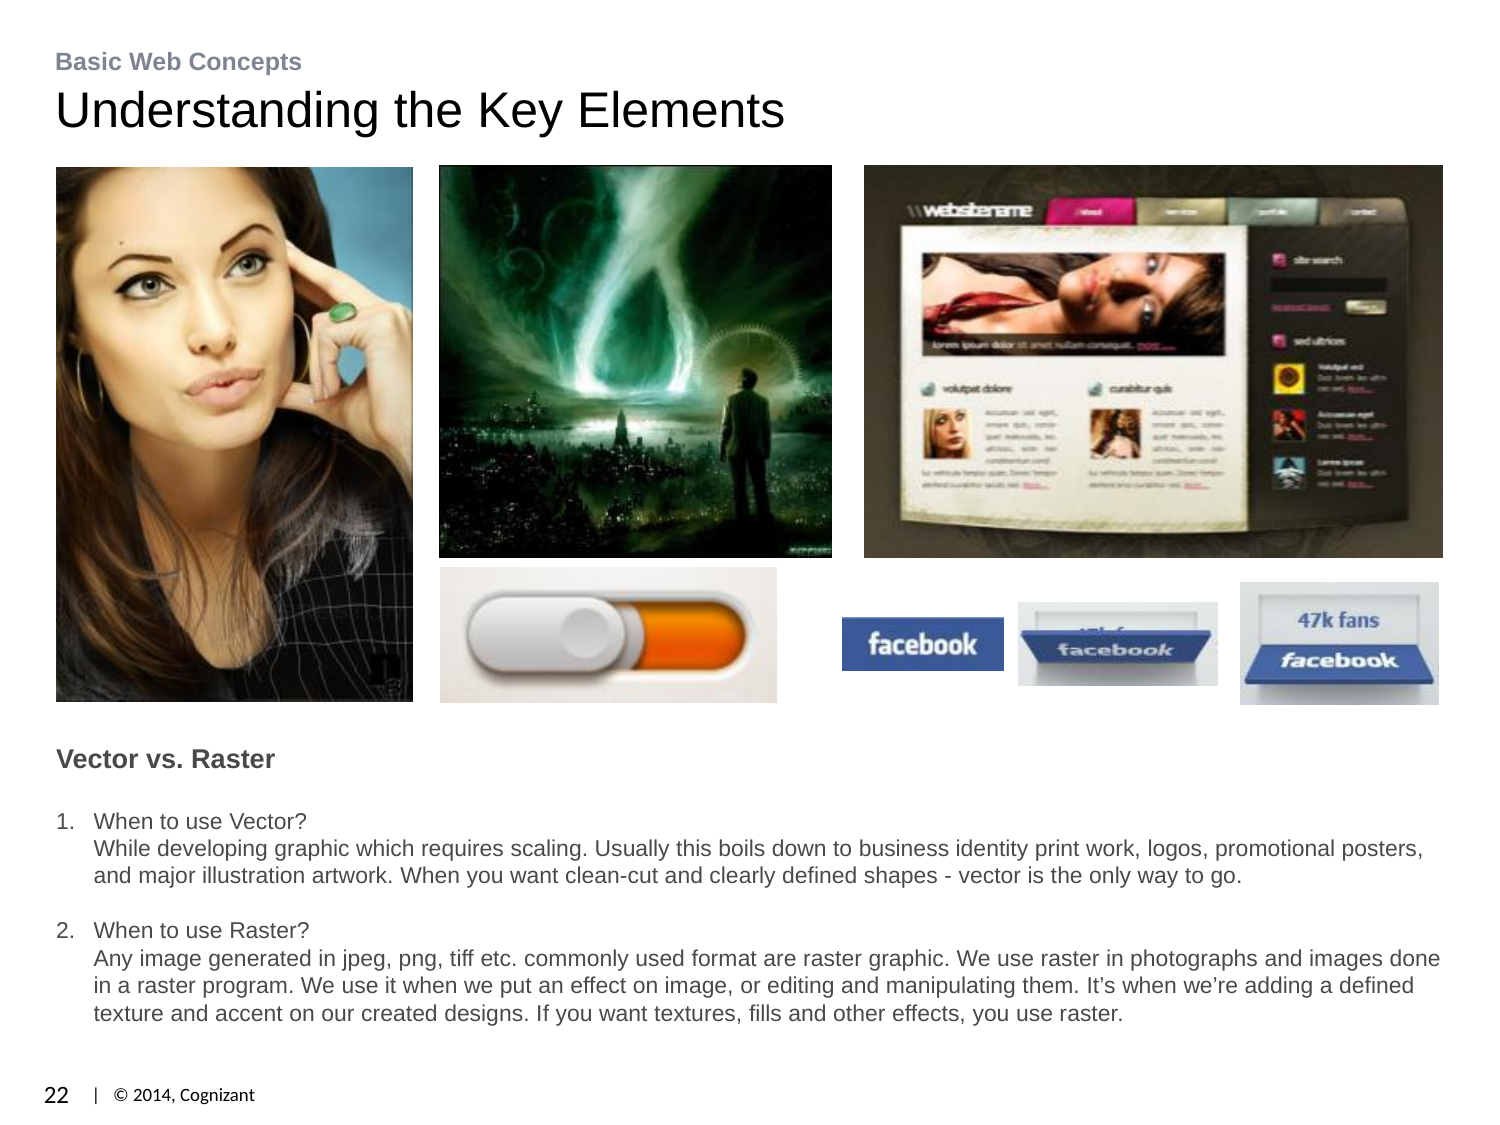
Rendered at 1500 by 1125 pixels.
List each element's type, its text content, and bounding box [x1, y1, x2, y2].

picture [1018, 602, 1218, 686]
text_box Vector vs. Raster When to use Vector? While developing graphic which requires scaling. Usually this boils down to business identity print work, logos, promotional posters, and major illustration artwork. When you want clean-cut and clearly defined shapes - vector is the only way to go. When to use Raster? Any image generated in jpeg, png, tiff etc. commonly used format are raster graphic. We use raster in photographs and images done in a raster program. We use it when we put an effect on image, or editing and manipulating them. It’s when we’re adding a defined texture and accent on our created designs. If you want textures, fills and other effects, you use raster. [55, 733, 1445, 1061]
picture [1240, 582, 1440, 705]
picture [56, 166, 414, 702]
picture [841, 616, 1004, 671]
picture [440, 566, 777, 703]
picture [439, 165, 832, 558]
picture [863, 165, 1443, 559]
title Understanding the Key Elements [55, 78, 1463, 145]
